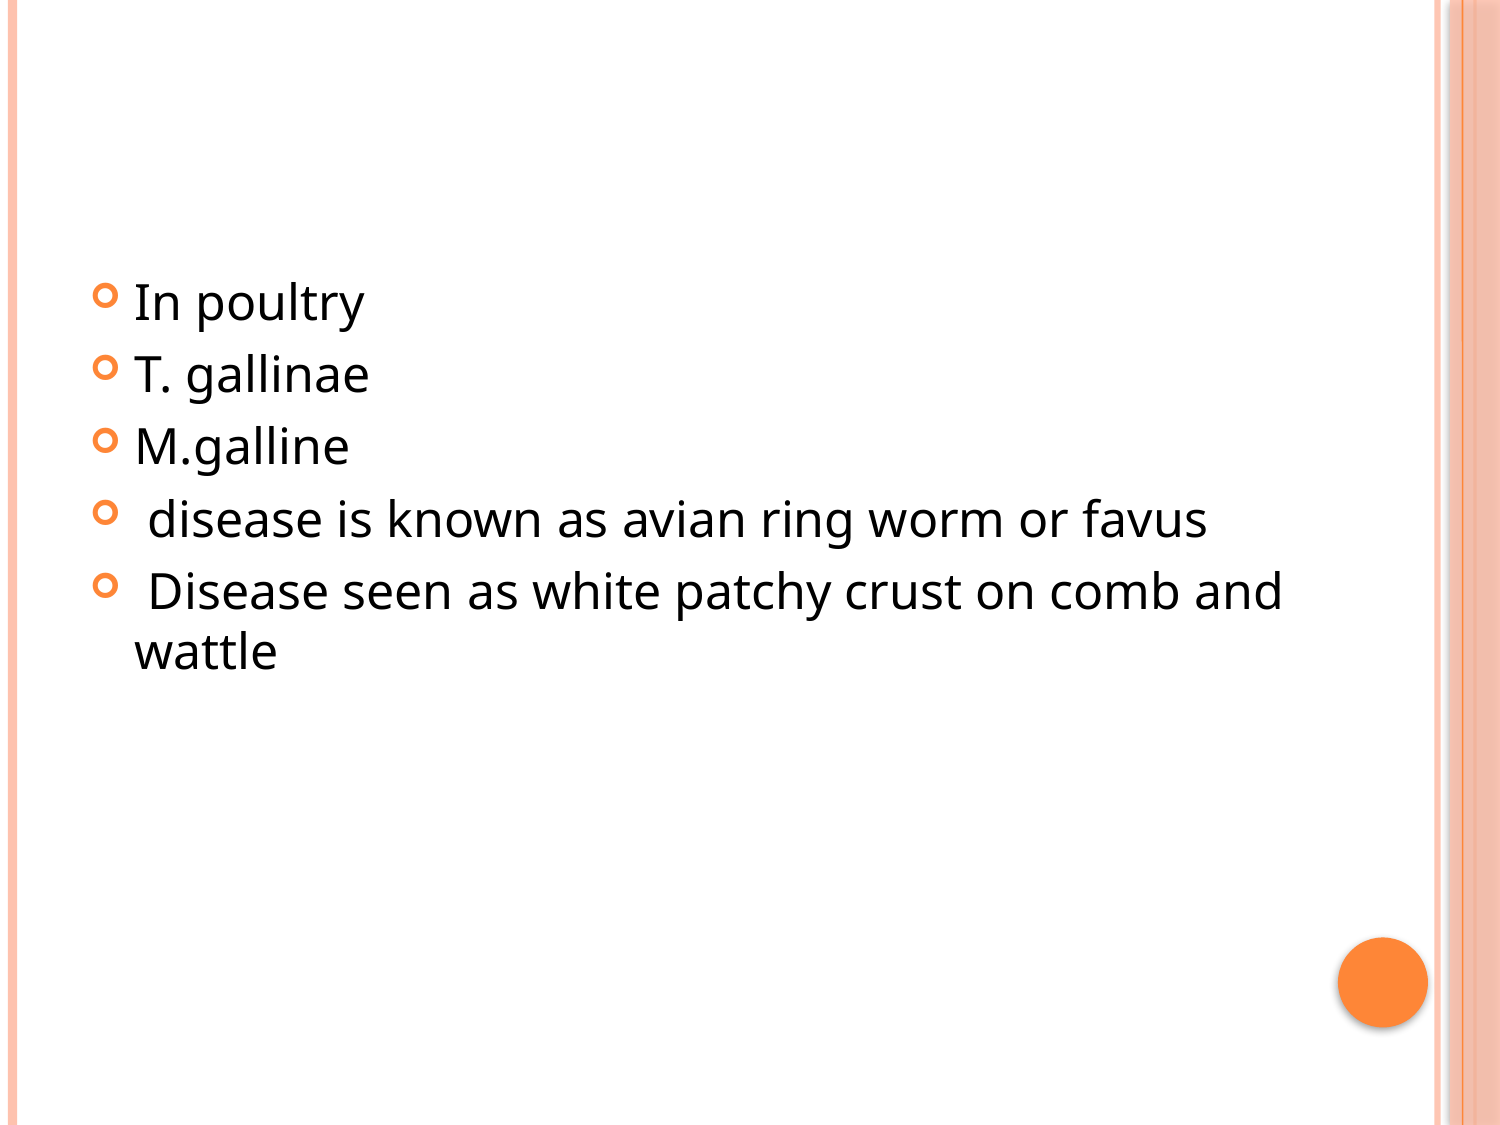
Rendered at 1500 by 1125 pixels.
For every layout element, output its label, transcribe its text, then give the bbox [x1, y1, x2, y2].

list In poultry T. gallinae M.galline disease is known as avian ring worm or favus Disease seen as white patchy crust on comb and wattle [75, 262, 1300, 1062]
